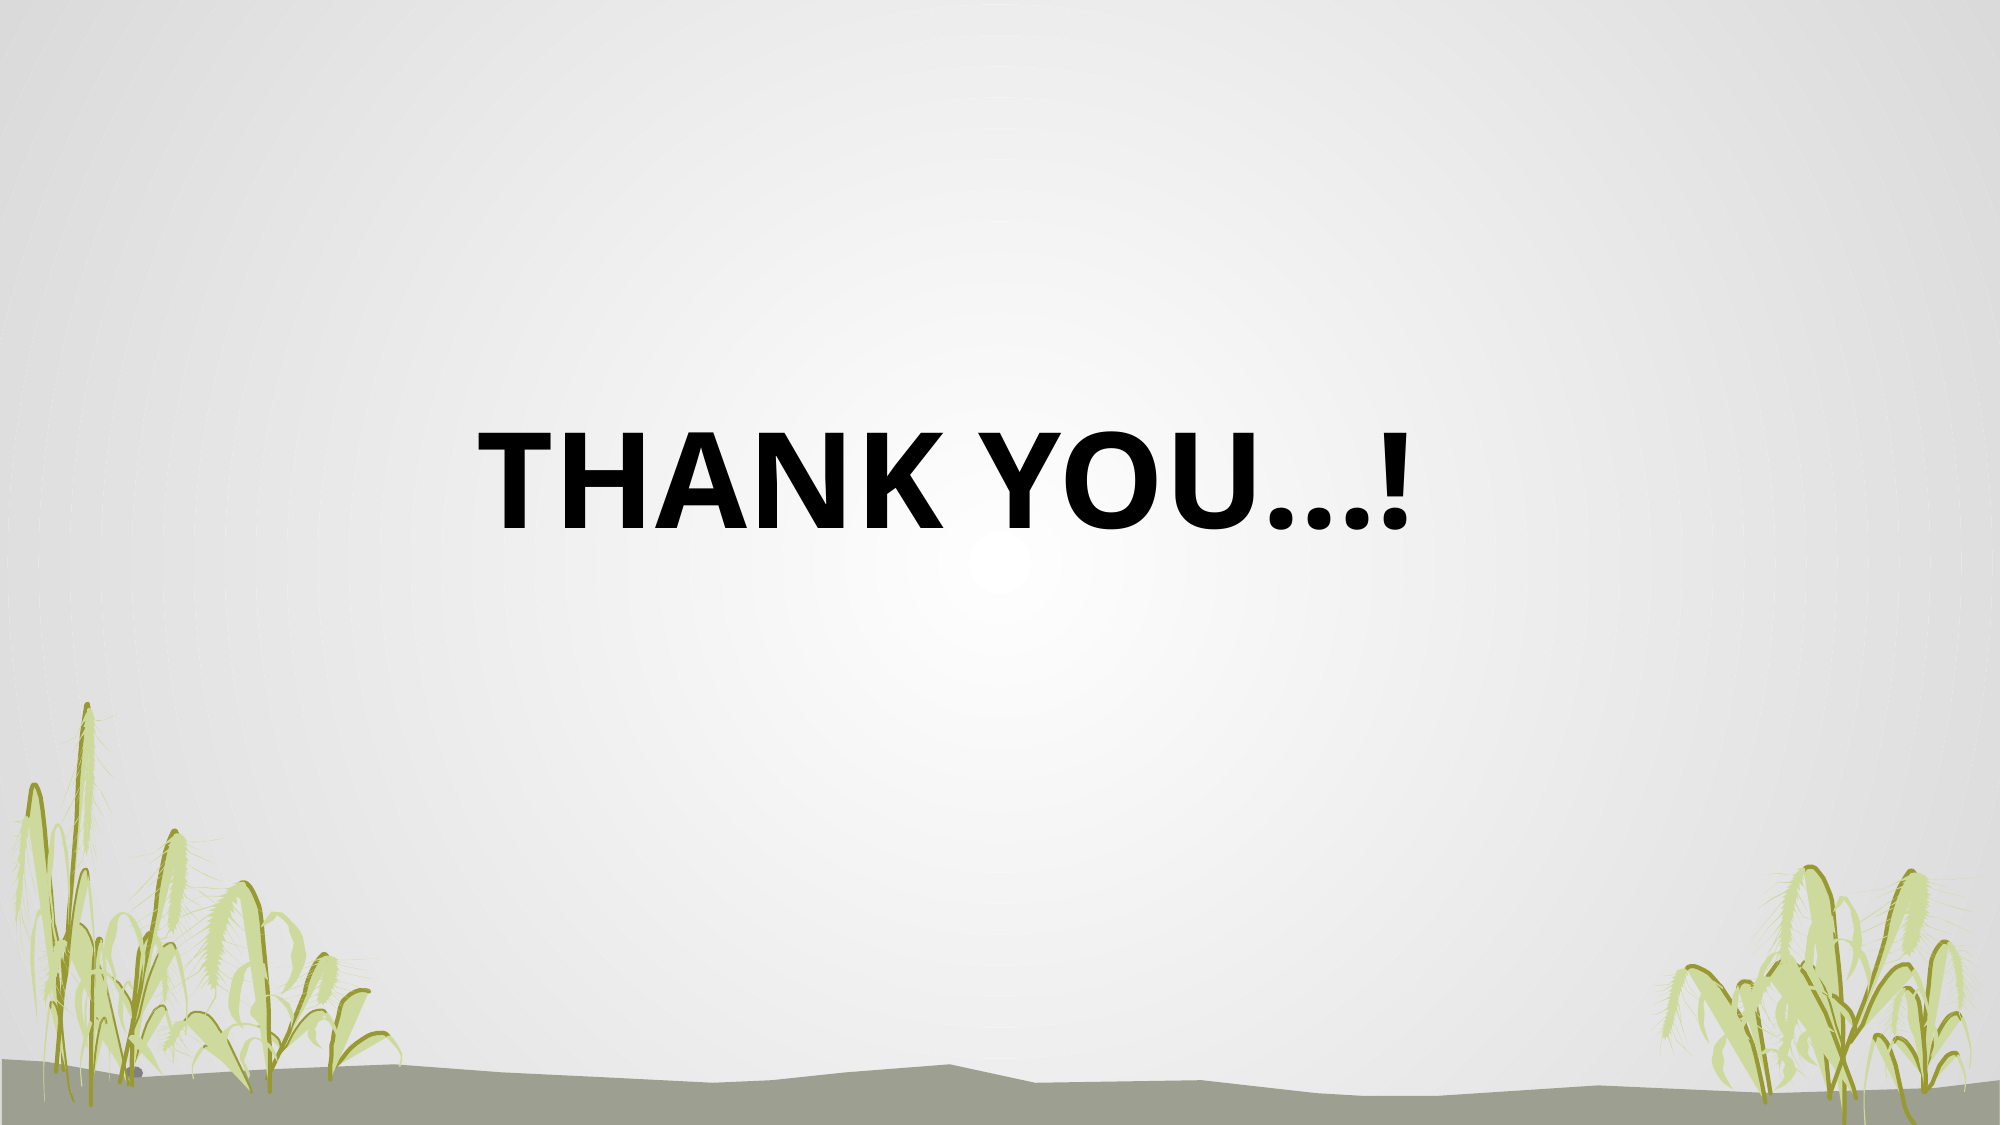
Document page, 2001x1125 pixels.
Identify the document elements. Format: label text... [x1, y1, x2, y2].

title THANK YOU…! [99, 256, 1792, 563]
